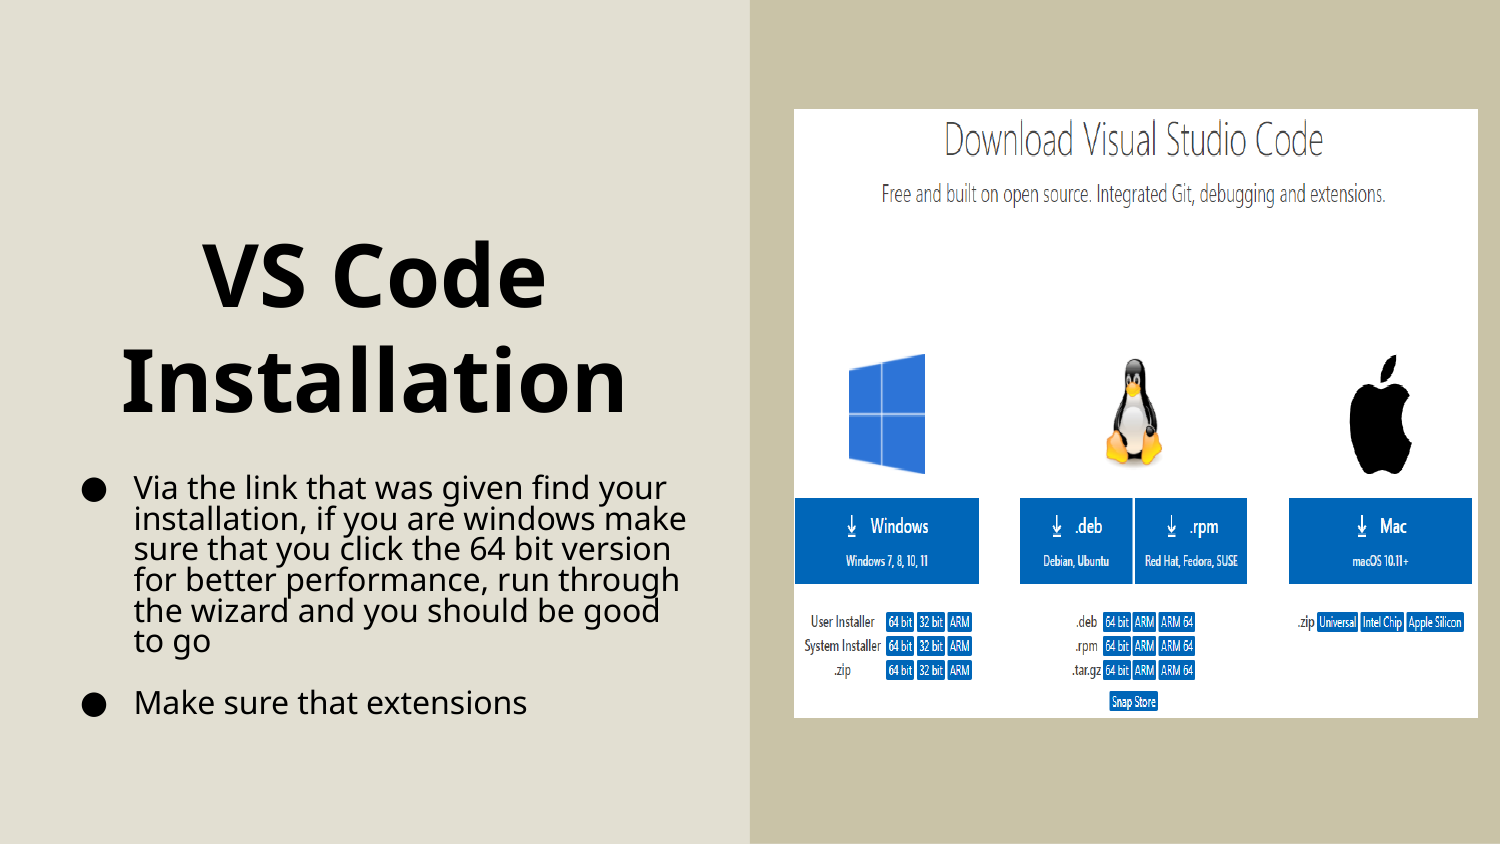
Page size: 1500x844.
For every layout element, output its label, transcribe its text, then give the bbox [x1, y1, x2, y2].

title VS Code Installation [43, 202, 708, 446]
picture [794, 108, 1478, 718]
subtitle Via the link that was given find your installation, if you are windows make sure that you click the 64 bit version for better performance, run through the wizard and you should be good to go Make sure that extensions [43, 459, 708, 789]
